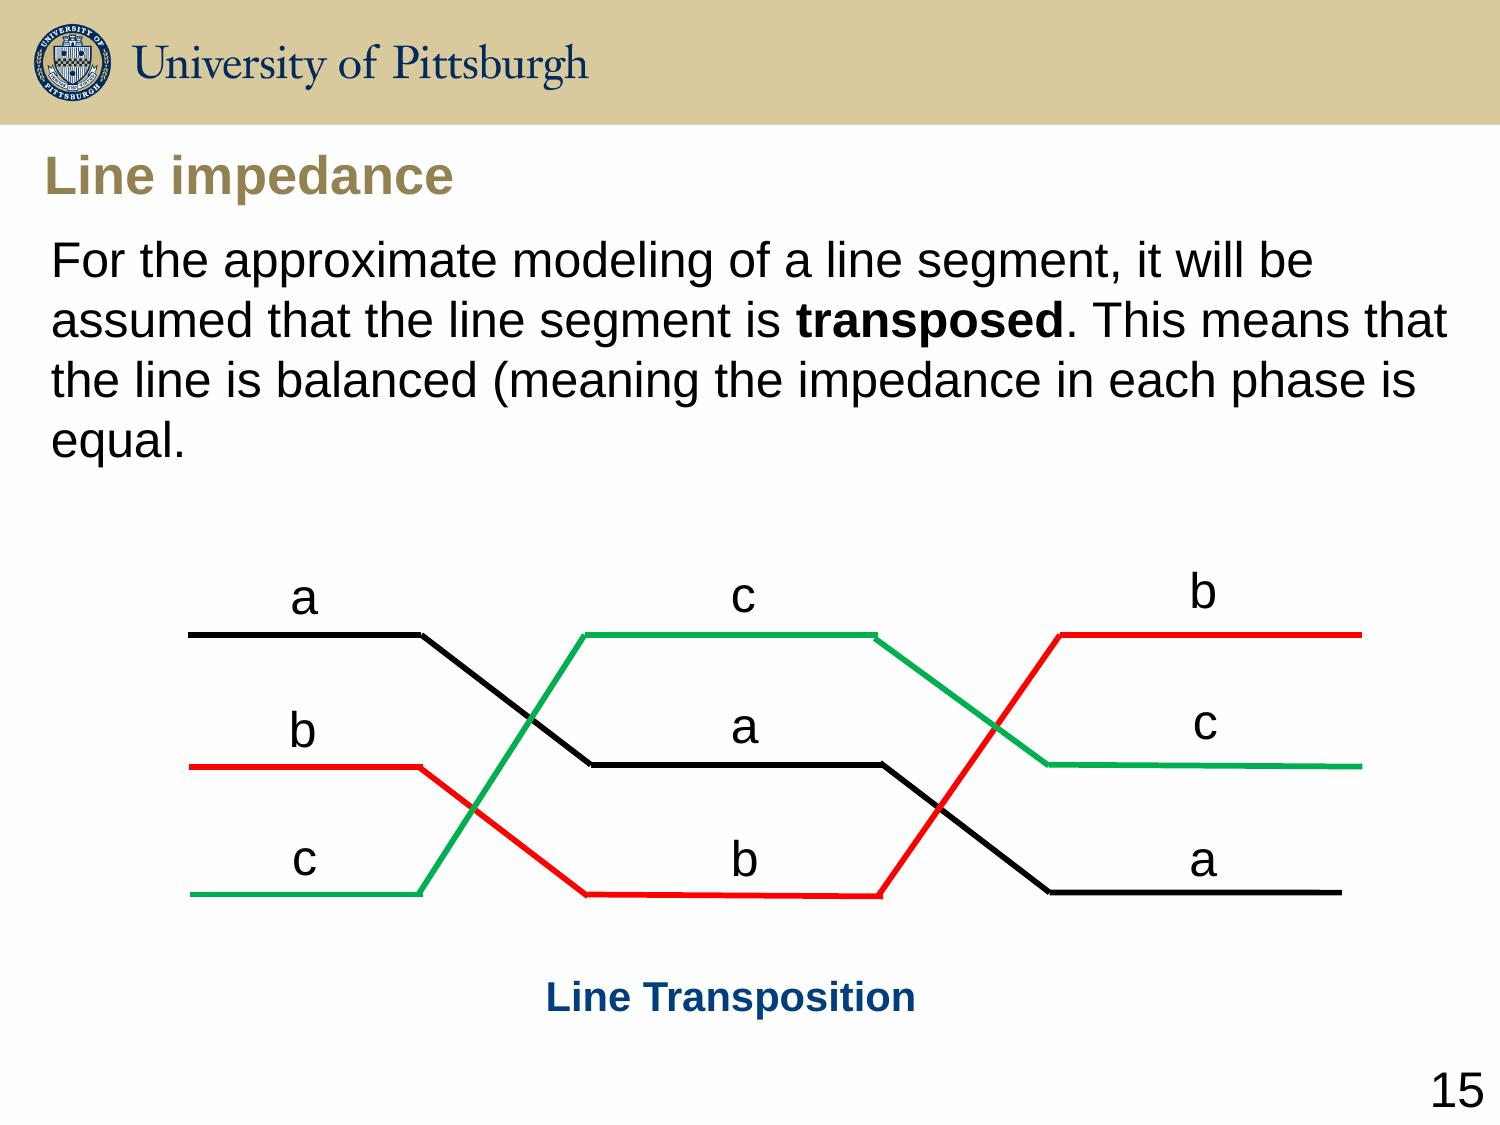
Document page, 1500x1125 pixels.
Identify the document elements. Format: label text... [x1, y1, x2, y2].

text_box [1065, 644, 1343, 763]
text_box b [1174, 551, 1233, 627]
title Line impedance [29, 125, 1500, 221]
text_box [877, 774, 1061, 897]
slide_number 15 [1362, 1050, 1500, 1125]
text_box Line Transposition [530, 962, 932, 1028]
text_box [418, 634, 585, 895]
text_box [187, 770, 412, 893]
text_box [590, 644, 872, 892]
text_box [1065, 775, 1343, 893]
text_box a [275, 557, 334, 632]
text_box c [716, 555, 771, 631]
text_box For the approximate modeling of a line segment, it will be assumed that the line segment is transposed. This means that the line is balanced (meaning the impedance in each phase is equal. [36, 220, 1464, 475]
picture [0, 1, 1500, 1125]
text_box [874, 637, 1049, 766]
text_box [187, 634, 417, 768]
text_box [879, 634, 1061, 763]
